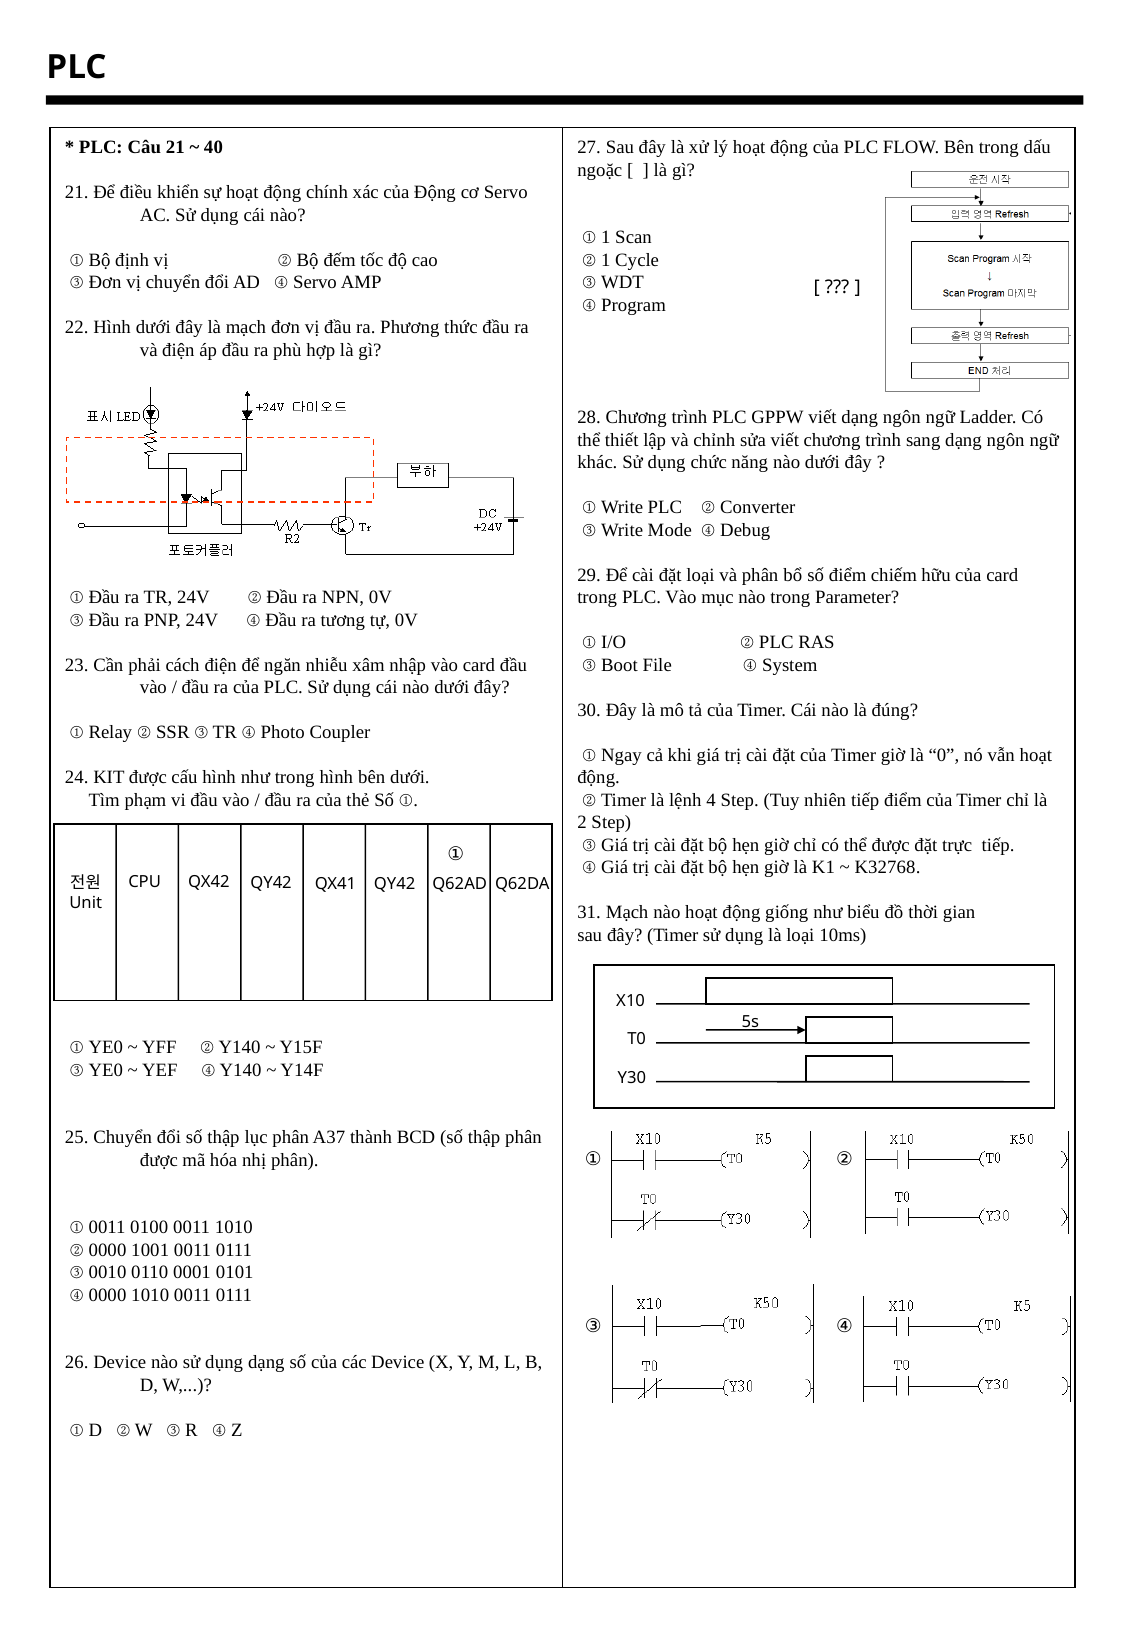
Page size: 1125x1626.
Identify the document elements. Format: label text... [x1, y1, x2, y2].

picture [880, 162, 1071, 400]
text_box * PLC: Câu 21 ~ 40 21. Để điều khiển sự hoạt động chính xác của Động cơ Servo AC. Sử dụng cái nào? ① Bộ định vị ② Bộ đếm tốc độ cao ③ Đơn vị chuyển đổi AD ④ Servo AMP 22. Hình dưới đây là mạch đơn vị đầu ra. Phương thức đầu ra và điện áp đầu ra phù hợp là gì? ① Đầu ra TR, 24V ② Đầu ra NPN, 0V ③ Đầu ra PNP, 24V ④ Đầu ra tương tự, 0V 23. Cần phải cách điện để ngăn nhiễu xâm nhập vào card đầu vào / đầu ra của PLC. Sử dụng cái nào dưới đây? ① Relay ② SSR ③ TR ④ Photo Coupler 24. KIT được cấu hình như trong hình bên dưới. Tìm phạm vi đầu vào / đầu ra của thẻ Số ①. ① YE0 ~ YFF ② Y140 ~ Y15F ③ YE0 ~ YEF ④ Y140 ~ Y14F 25. Chuyển đổi số thập lục phân A37 thành BCD (số thập phân được mã hóa nhị phân). ① 0011 0100 0011 1010 ② 0000 1001 0011 0111 ③ 0010 0110 0001 0101 ④ 0000 1010 0011 0111 26. Device nào sử dụng dạng số của các Device (X, Y, M, L, B, D, W,...)? ① D ② W ③ R ④ Z [49, 127, 562, 823]
text_box [ ??? ] [798, 267, 875, 305]
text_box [49, 823, 572, 1001]
text_box 27. Sau đây là xử lý hoạt động của PLC FLOW. Bên trong dấu ngoặc [ ] là gì? ① 1 Scan ② 1 Cycle ③ WDT ④ Program 28. Chương trình PLC GPPW viết dạng ngôn ngữ Ladder. Có thể thiết lập và chỉnh sửa viết chương trình sang dạng ngôn ngữ khác. Sử dụng chức năng nào dưới đây ? ① Write PLC ② Converter ③ Write Mode ④ Debug 29. Để cài đặt loại và phân bổ số điểm chiếm hữu của card trong PLC. Vào mục nào trong Parameter? ① I/O ② PLC RAS ③ Boot File ④ System 30. Đây là mô tả của Timer. Cái nào là đúng? ① Ngay cả khi giá trị cài đặt của Timer giờ là “0”, nó vẫn hoạt động. ② Timer là lệnh 4 Step. (Tuy nhiên tiếp điểm của Timer chỉ là 2 Step) ③ Giá trị cài đặt bộ hẹn giờ chỉ có thể được đặt trực tiếp. ④ Giá trị cài đặt bộ hẹn giờ là K1 ~ K32768. 31. Mạch nào hoạt động giống như biểu đồ thời gian sau đây? (Timer sử dụng là loại 10ms) [562, 1010, 1075, 1588]
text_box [568, 964, 1074, 1404]
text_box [66, 384, 528, 565]
text_box * PLC: Câu 21 ~ 40 21. Để điều khiển sự hoạt động chính xác của Động cơ Servo AC. Sử dụng cái nào? ① Bộ định vị ② Bộ đếm tốc độ cao ③ Đơn vị chuyển đổi AD ④ Servo AMP 22. Hình dưới đây là mạch đơn vị đầu ra. Phương thức đầu ra và điện áp đầu ra phù hợp là gì? ① Đầu ra TR, 24V ② Đầu ra NPN, 0V ③ Đầu ra PNP, 24V ④ Đầu ra tương tự, 0V 23. Cần phải cách điện để ngăn nhiễu xâm nhập vào card đầu vào / đầu ra của PLC. Sử dụng cái nào dưới đây? ① Relay ② SSR ③ TR ④ Photo Coupler 24. KIT được cấu hình như trong hình bên dưới. Tìm phạm vi đầu vào / đầu ra của thẻ Số ①. ① YE0 ~ YFF ② Y140 ~ Y15F ③ YE0 ~ YEF ④ Y140 ~ Y14F 25. Chuyển đổi số thập lục phân A37 thành BCD (số thập phân được mã hóa nhị phân). ① 0011 0100 0011 1010 ② 0000 1001 0011 0111 ③ 0010 0110 0001 0101 ④ 0000 1010 0011 0111 26. Device nào sử dụng dạng số của các Device (X, Y, M, L, B, D, W,...)? ① D ② W ③ R ④ Z [49, 1007, 562, 1588]
text_box 27. Sau đây là xử lý hoạt động của PLC FLOW. Bên trong dấu ngoặc [ ] là gì? ① 1 Scan ② 1 Cycle ③ WDT ④ Program 28. Chương trình PLC GPPW viết dạng ngôn ngữ Ladder. Có thể thiết lập và chỉnh sửa viết chương trình sang dạng ngôn ngữ khác. Sử dụng chức năng nào dưới đây ? ① Write PLC ② Converter ③ Write Mode ④ Debug 29. Để cài đặt loại và phân bổ số điểm chiếm hữu của card trong PLC. Vào mục nào trong Parameter? ① I/O ② PLC RAS ③ Boot File ④ System 30. Đây là mô tả của Timer. Cái nào là đúng? ① Ngay cả khi giá trị cài đặt của Timer giờ là “0”, nó vẫn hoạt động. ② Timer là lệnh 4 Step. (Tuy nhiên tiếp điểm của Timer chỉ là 2 Step) ③ Giá trị cài đặt bộ hẹn giờ chỉ có thể được đặt trực tiếp. ④ Giá trị cài đặt bộ hẹn giờ là K1 ~ K32768. 31. Mạch nào hoạt động giống như biểu đồ thời gian sau đây? (Timer sử dụng là loại 10ms) [562, 127, 1075, 966]
text_box PLC [22, 37, 131, 93]
